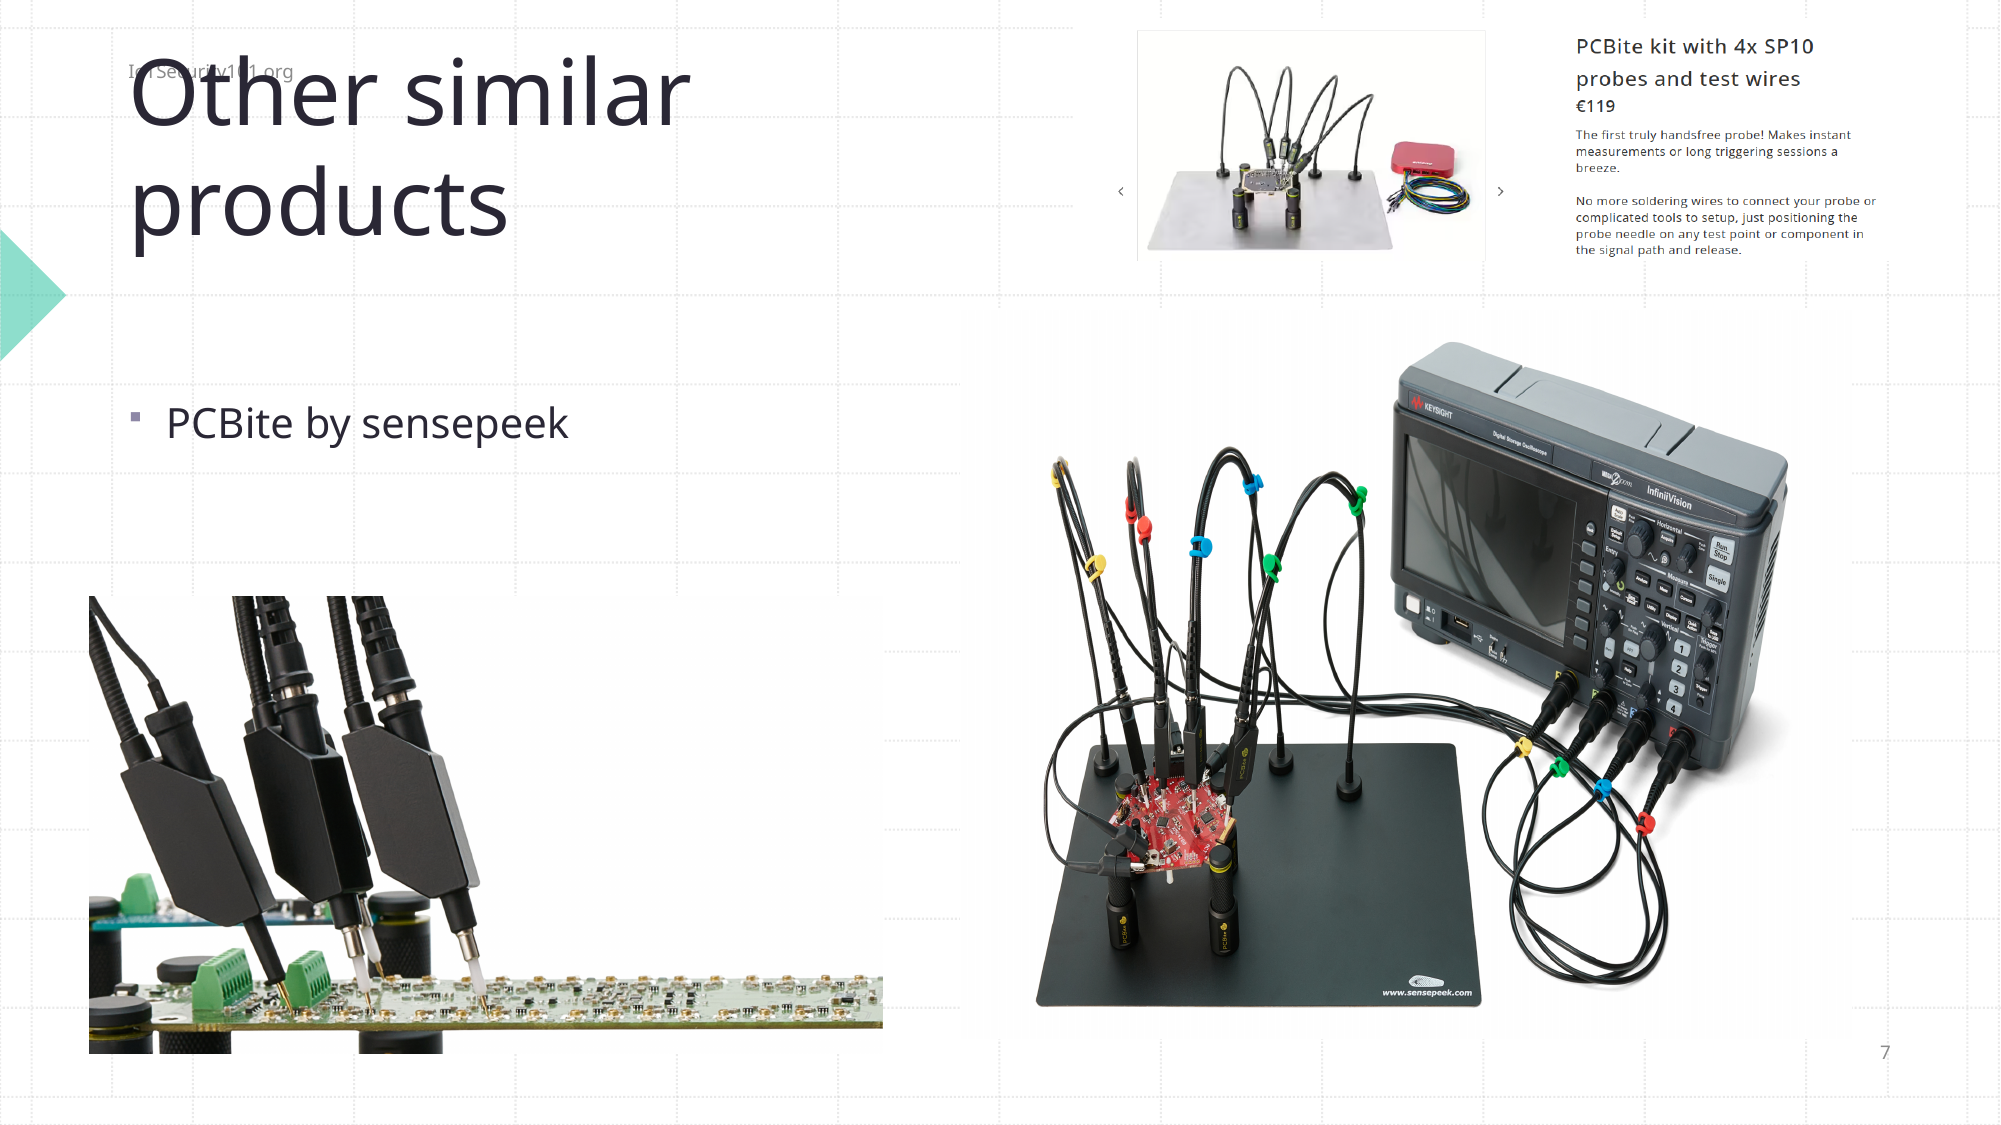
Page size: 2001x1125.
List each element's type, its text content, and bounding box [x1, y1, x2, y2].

slide_number 7 [1805, 1019, 1966, 1089]
picture [89, 596, 883, 1054]
picture [1073, 18, 1966, 261]
picture [960, 310, 1852, 1039]
list PCBite by sensepeek [113, 383, 929, 512]
title Other similar products [113, 119, 1093, 262]
footer IoTSecurity101.org [113, 38, 789, 108]
